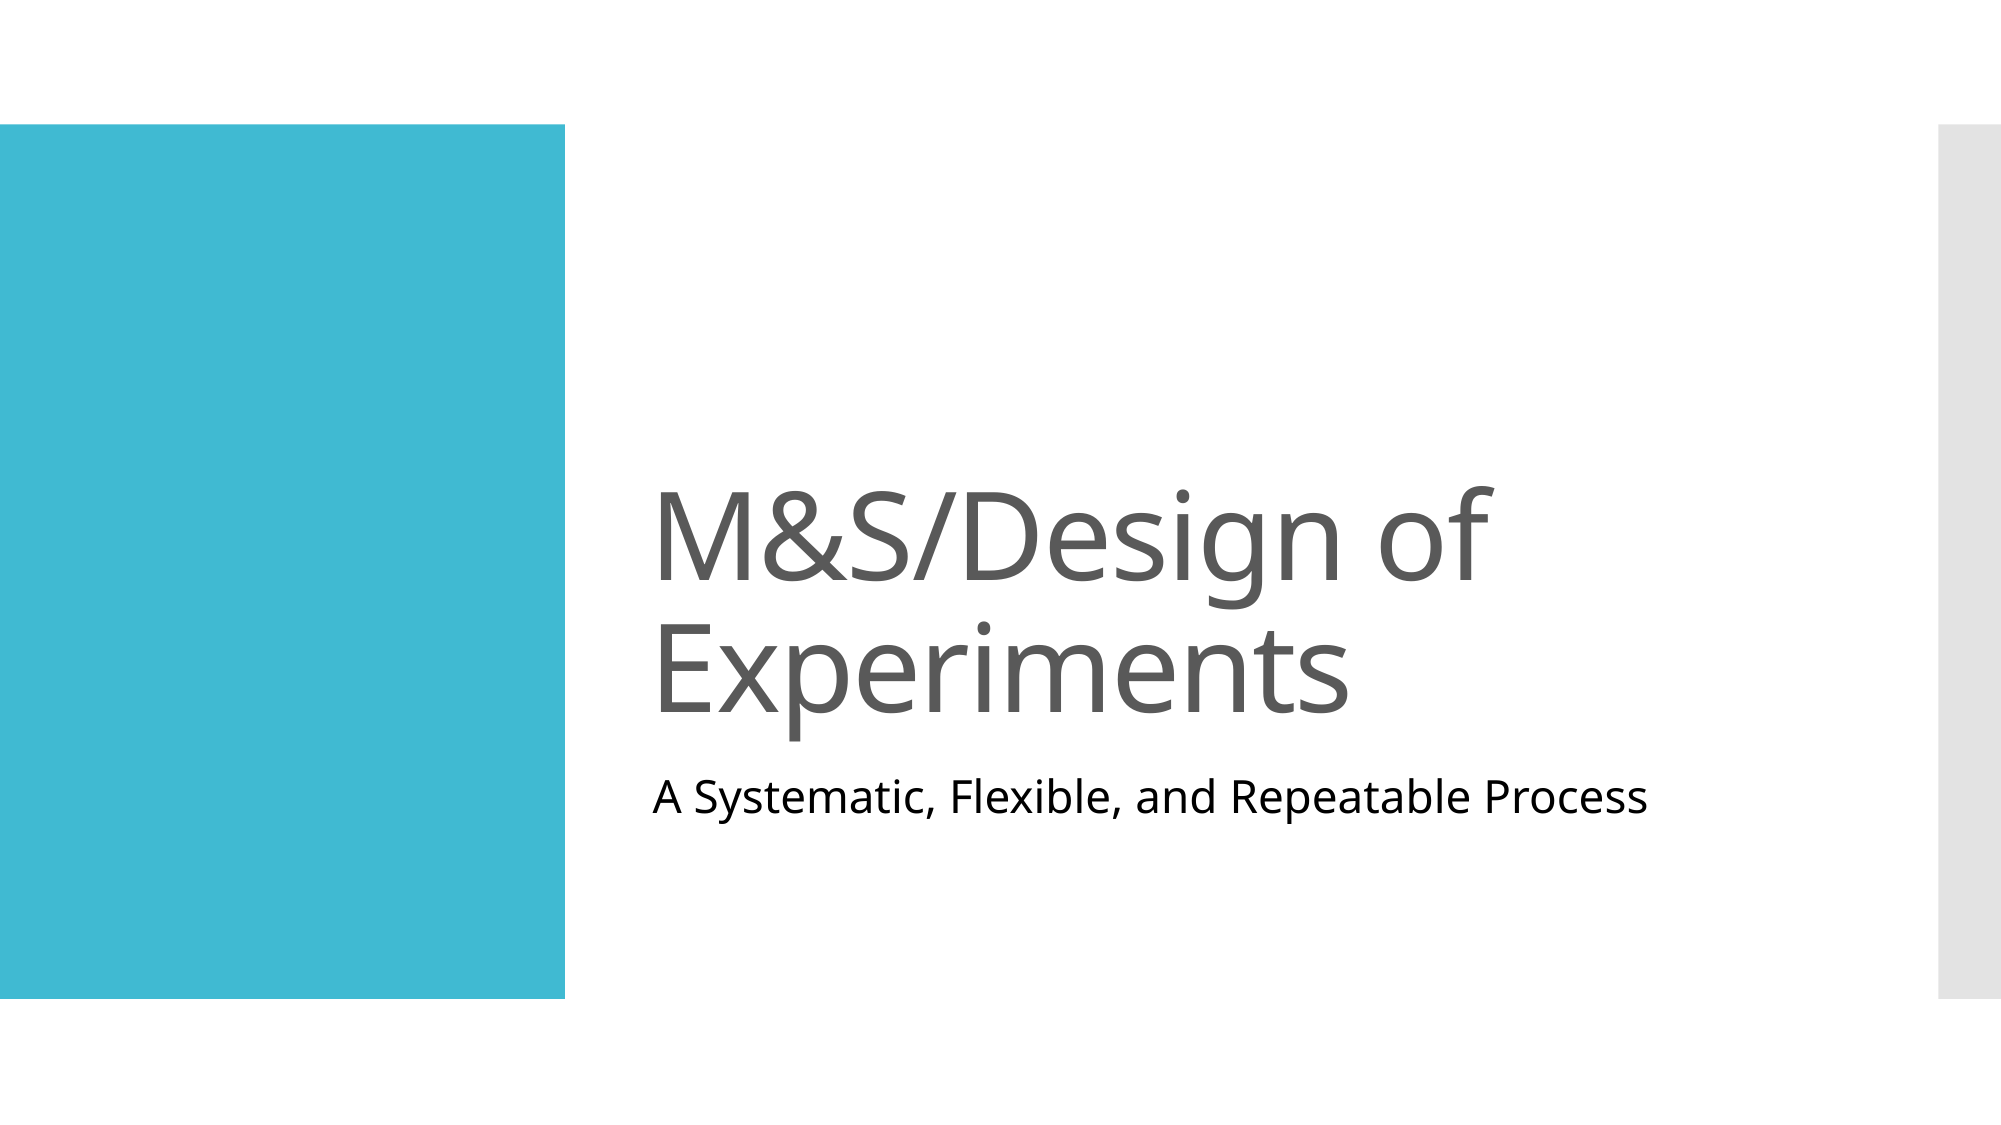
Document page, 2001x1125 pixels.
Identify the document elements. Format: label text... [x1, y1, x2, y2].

list A Systematic, Flexible, and Repeatable Process [637, 766, 1838, 917]
title M&S/Design of Experiments [634, 213, 1835, 747]
